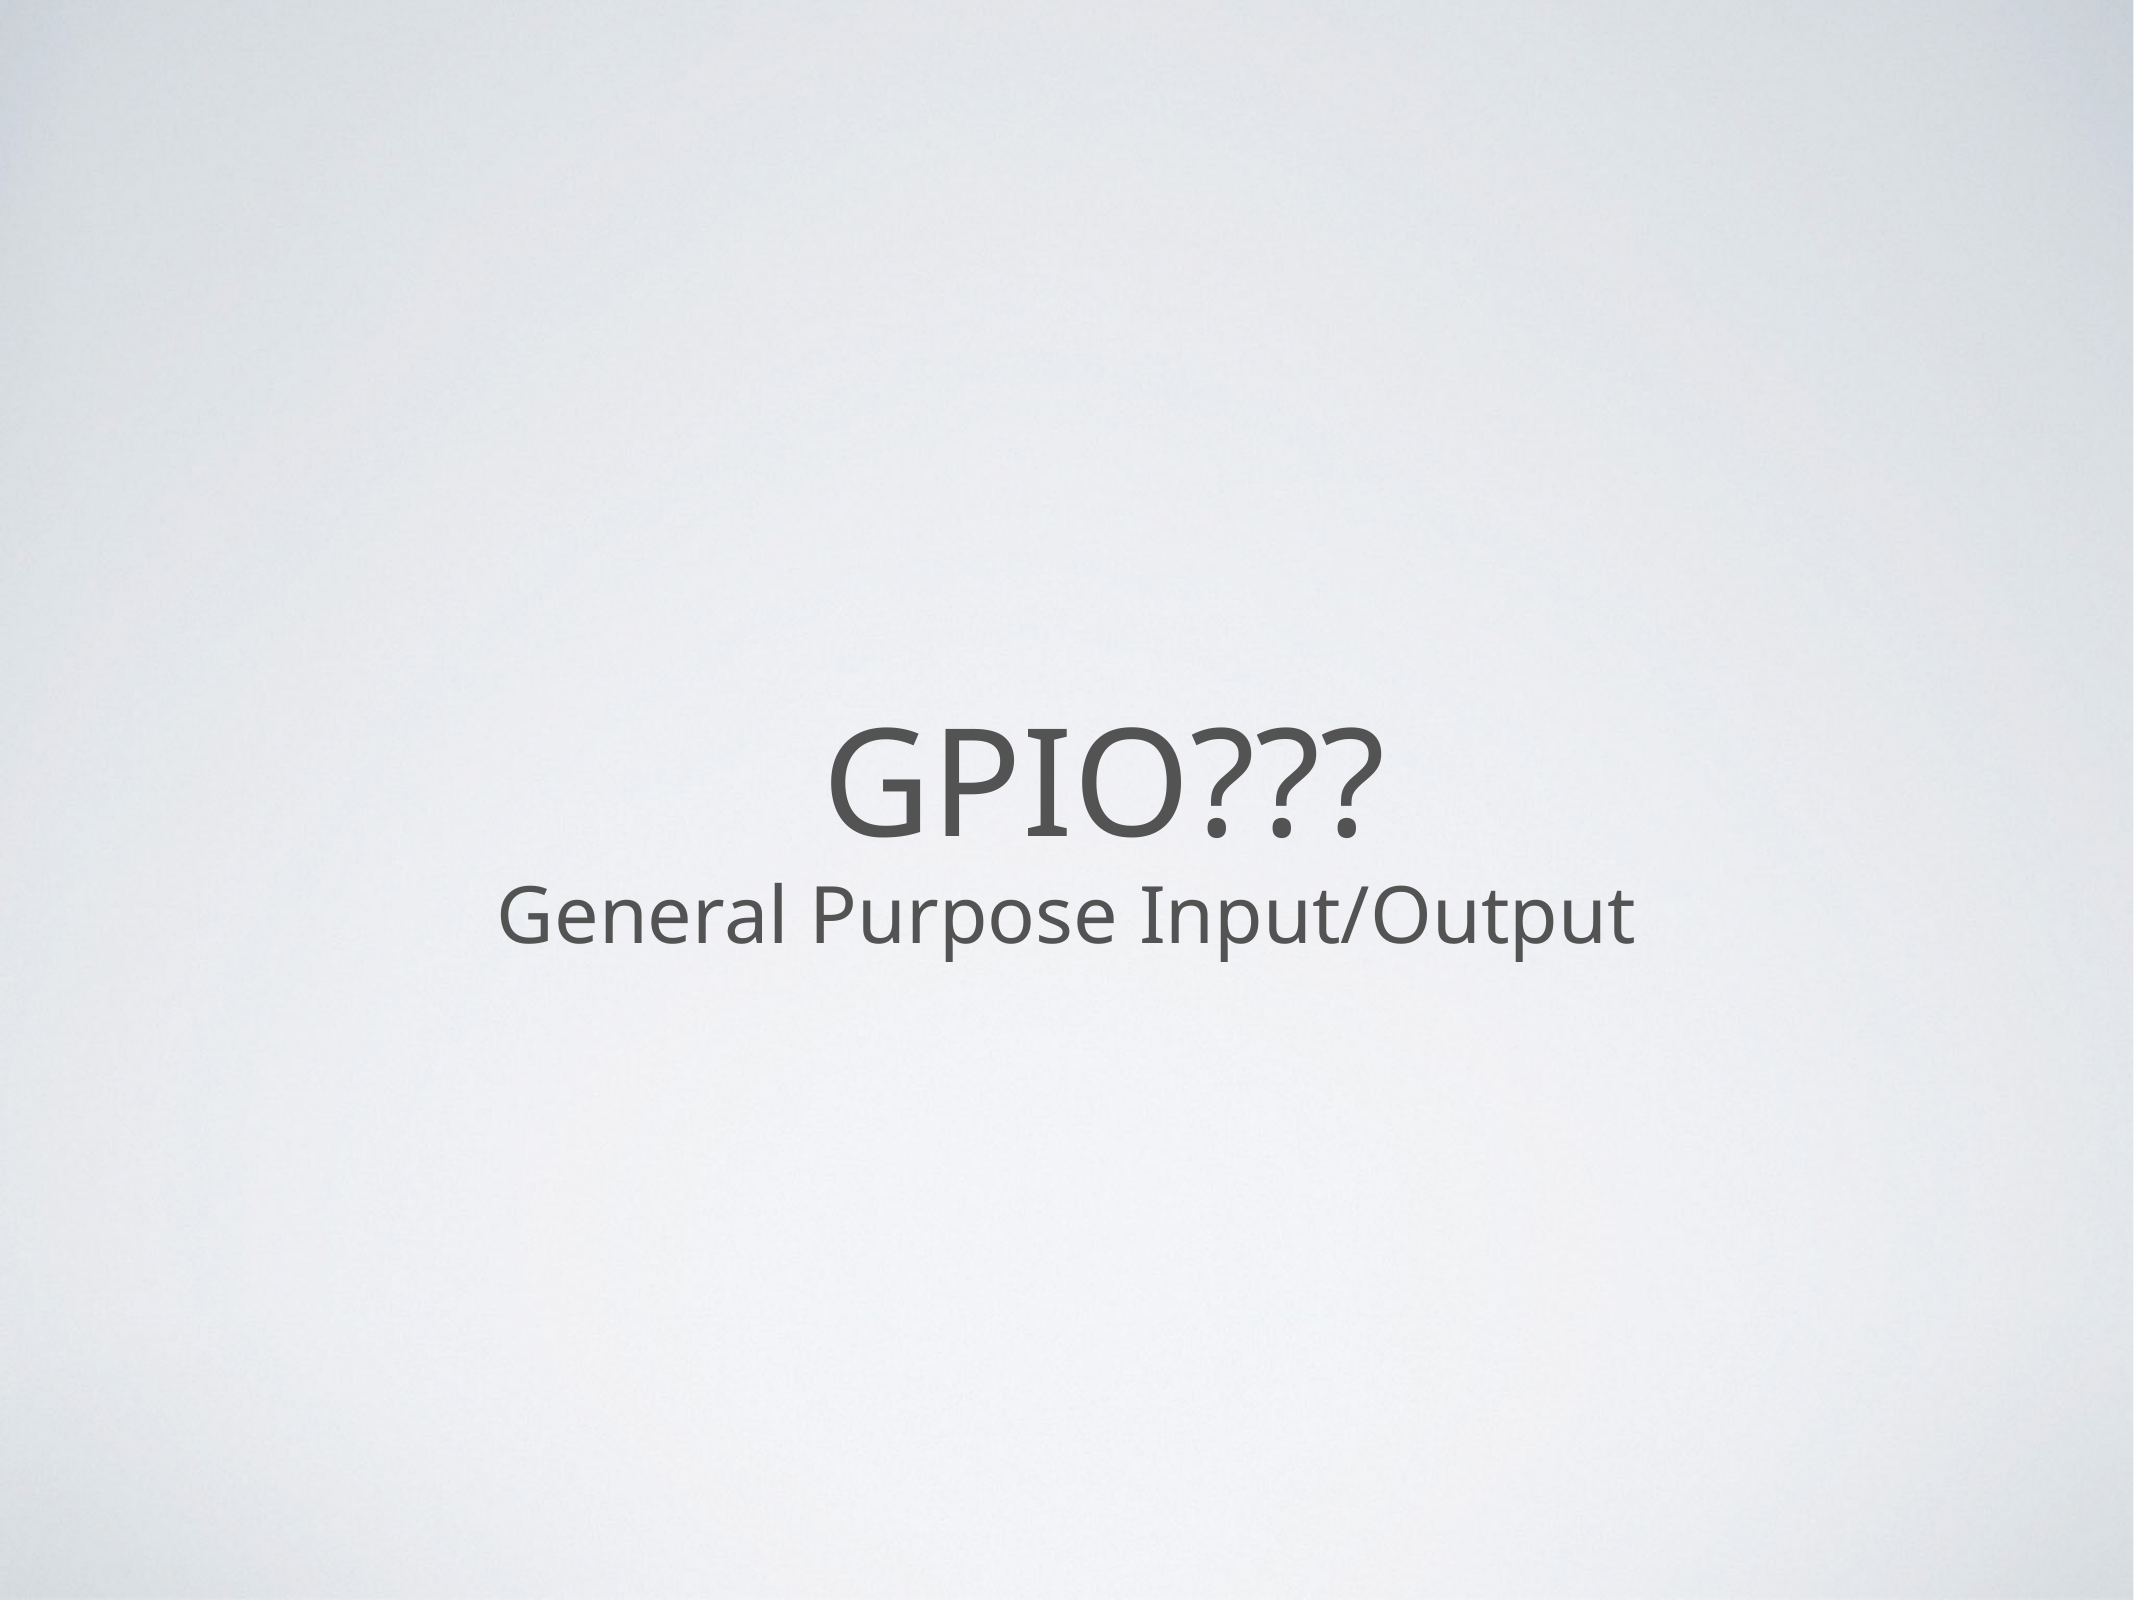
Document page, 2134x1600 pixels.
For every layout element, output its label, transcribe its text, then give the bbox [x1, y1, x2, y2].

picture [0, 0, 2134, 1600]
list General Purpose Input/Output [57, 864, 2076, 1078]
title GPIO??? [57, 334, 2076, 864]
